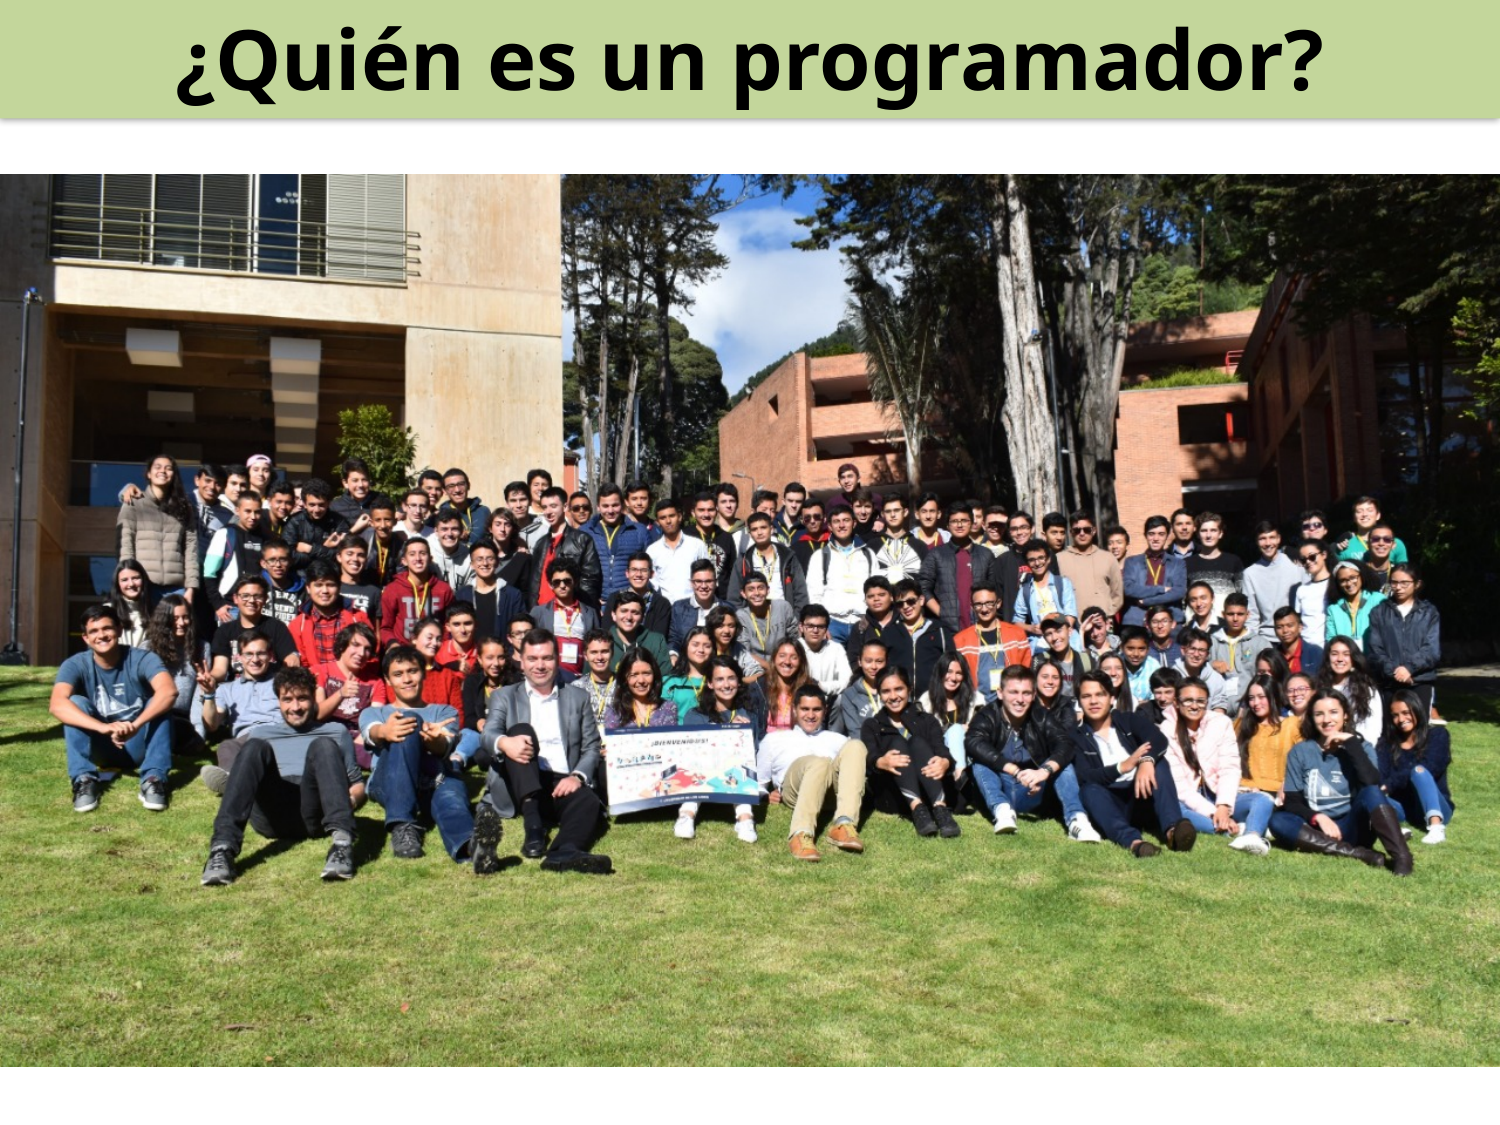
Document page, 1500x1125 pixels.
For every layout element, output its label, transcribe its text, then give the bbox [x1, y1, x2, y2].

text_box ¿Quién es un programador? [0, 0, 1500, 122]
picture [0, 174, 1500, 1067]
